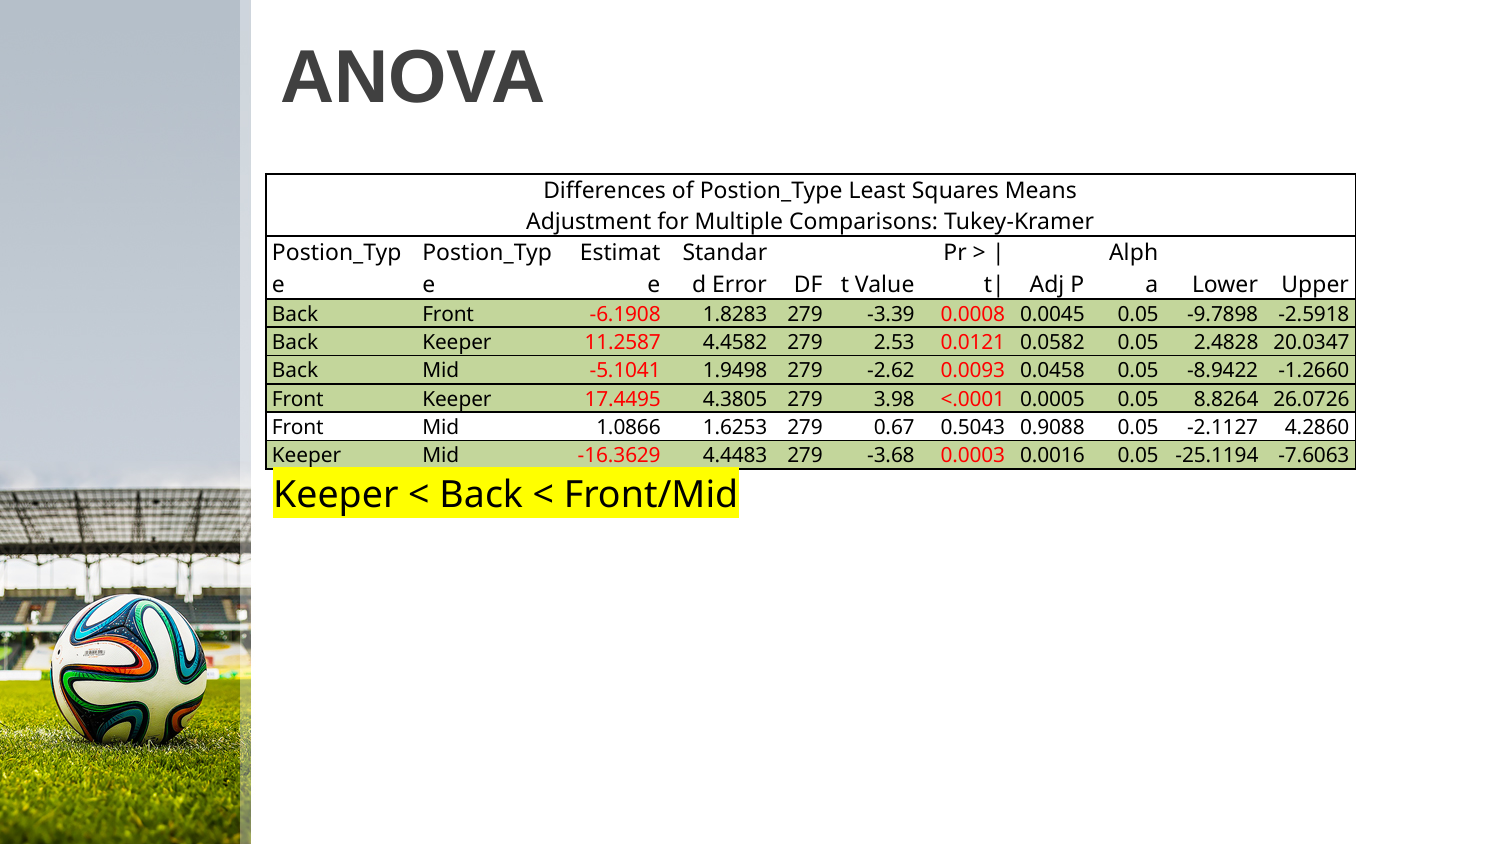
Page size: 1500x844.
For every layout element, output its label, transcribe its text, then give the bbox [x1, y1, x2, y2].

table_cell 1.9498 [667, 356, 773, 383]
table_cell 20.0347 [1264, 328, 1355, 355]
table_cell 11.2587 [565, 328, 667, 355]
table_cell Upper [1264, 237, 1355, 298]
table_cell 1.8283 [667, 300, 773, 326]
table_cell 3.98 [829, 385, 921, 411]
table_cell 2.53 [829, 328, 921, 355]
table_cell Front [416, 300, 565, 326]
table_cell 0.0093 [921, 356, 1011, 383]
table_cell -1.2660 [1264, 356, 1355, 383]
table_cell Front [267, 385, 416, 411]
table_cell 4.2860 [1264, 413, 1355, 440]
table_cell 0.0003 [921, 441, 1011, 468]
table_cell 0.0582 [1011, 328, 1091, 355]
table_cell 4.4582 [667, 328, 773, 355]
table_cell 279 [773, 328, 829, 355]
table_cell -8.9422 [1165, 356, 1264, 383]
table_header Differences of Postion_Type Least Squares Means Adjustment for Multiple Comparisons: Tukey-Kramer [267, 175, 1355, 235]
table_cell 279 [773, 356, 829, 383]
table_cell 279 [773, 413, 829, 440]
table_cell Mid [416, 356, 565, 383]
table_cell 2.4828 [1165, 328, 1264, 355]
table_cell 0.0458 [1011, 356, 1091, 383]
table_cell Keeper [267, 441, 416, 462]
table_cell -16.3629 [565, 441, 667, 462]
table_cell 0.67 [829, 413, 921, 440]
table_cell Adj P [1011, 237, 1091, 298]
table_cell -3.68 [829, 441, 921, 468]
table_cell 0.05 [1091, 441, 1165, 468]
table_cell <.0001 [921, 385, 1011, 411]
table_cell Pr > |t| [921, 237, 1011, 298]
table_cell 279 [773, 385, 829, 411]
table_cell 279 [773, 300, 829, 326]
table_cell 279 [773, 441, 829, 468]
table_cell 0.5043 [921, 413, 1011, 440]
table_cell Front [267, 413, 416, 440]
table_cell -9.7898 [1165, 300, 1264, 326]
table_cell 0.9088 [1011, 413, 1091, 440]
table_cell -2.1127 [1165, 413, 1264, 440]
table_cell 0.0005 [1011, 385, 1091, 411]
table_cell 1.6253 [667, 413, 773, 440]
table_cell 4.3805 [667, 385, 773, 411]
table_cell 0.05 [1091, 356, 1165, 383]
table_cell t Value [829, 237, 921, 298]
table_cell Alpha [1091, 237, 1165, 298]
table_cell -6.1908 [565, 300, 667, 326]
table_cell Keeper [416, 328, 565, 355]
table_cell Estimate [565, 237, 667, 298]
table_cell 17.4495 [565, 385, 667, 411]
table_cell Postion_Type [416, 237, 565, 298]
table_cell 8.8264 [1165, 385, 1264, 411]
table_cell 0.05 [1091, 300, 1165, 326]
table_cell -25.1194 [1165, 441, 1264, 468]
picture [0, 0, 1500, 844]
text_box Keeper < Back < Front/Mid [258, 462, 754, 523]
table_cell 0.0045 [1011, 300, 1091, 326]
table_cell Back [267, 328, 416, 355]
table_cell Standard Error [667, 237, 773, 298]
table_cell Back [267, 356, 416, 383]
table_cell Mid [416, 413, 565, 440]
table_cell -5.1041 [565, 356, 667, 383]
title ANOVA [265, 0, 1500, 146]
table_cell 4.4483 [667, 441, 773, 468]
table_cell Lower [1165, 237, 1264, 298]
table_cell -7.6063 [1264, 441, 1355, 468]
table_cell -2.62 [829, 356, 921, 383]
table_cell 26.0726 [1264, 385, 1355, 411]
table_cell 0.0016 [1011, 441, 1091, 468]
table_cell 0.0008 [921, 300, 1011, 326]
table_cell 0.0121 [921, 328, 1011, 355]
table_cell Back [267, 300, 416, 326]
table_cell 0.05 [1091, 413, 1165, 440]
table_cell 0.05 [1091, 328, 1165, 355]
table_cell Keeper [416, 385, 565, 411]
table_cell 0.05 [1091, 385, 1165, 411]
table_cell DF [773, 237, 829, 298]
table_cell 1.0866 [565, 413, 667, 440]
table_cell -3.39 [829, 300, 921, 326]
table_cell -2.5918 [1264, 300, 1355, 326]
table_cell Postion_Type [267, 237, 416, 298]
table_cell Mid [416, 441, 565, 462]
